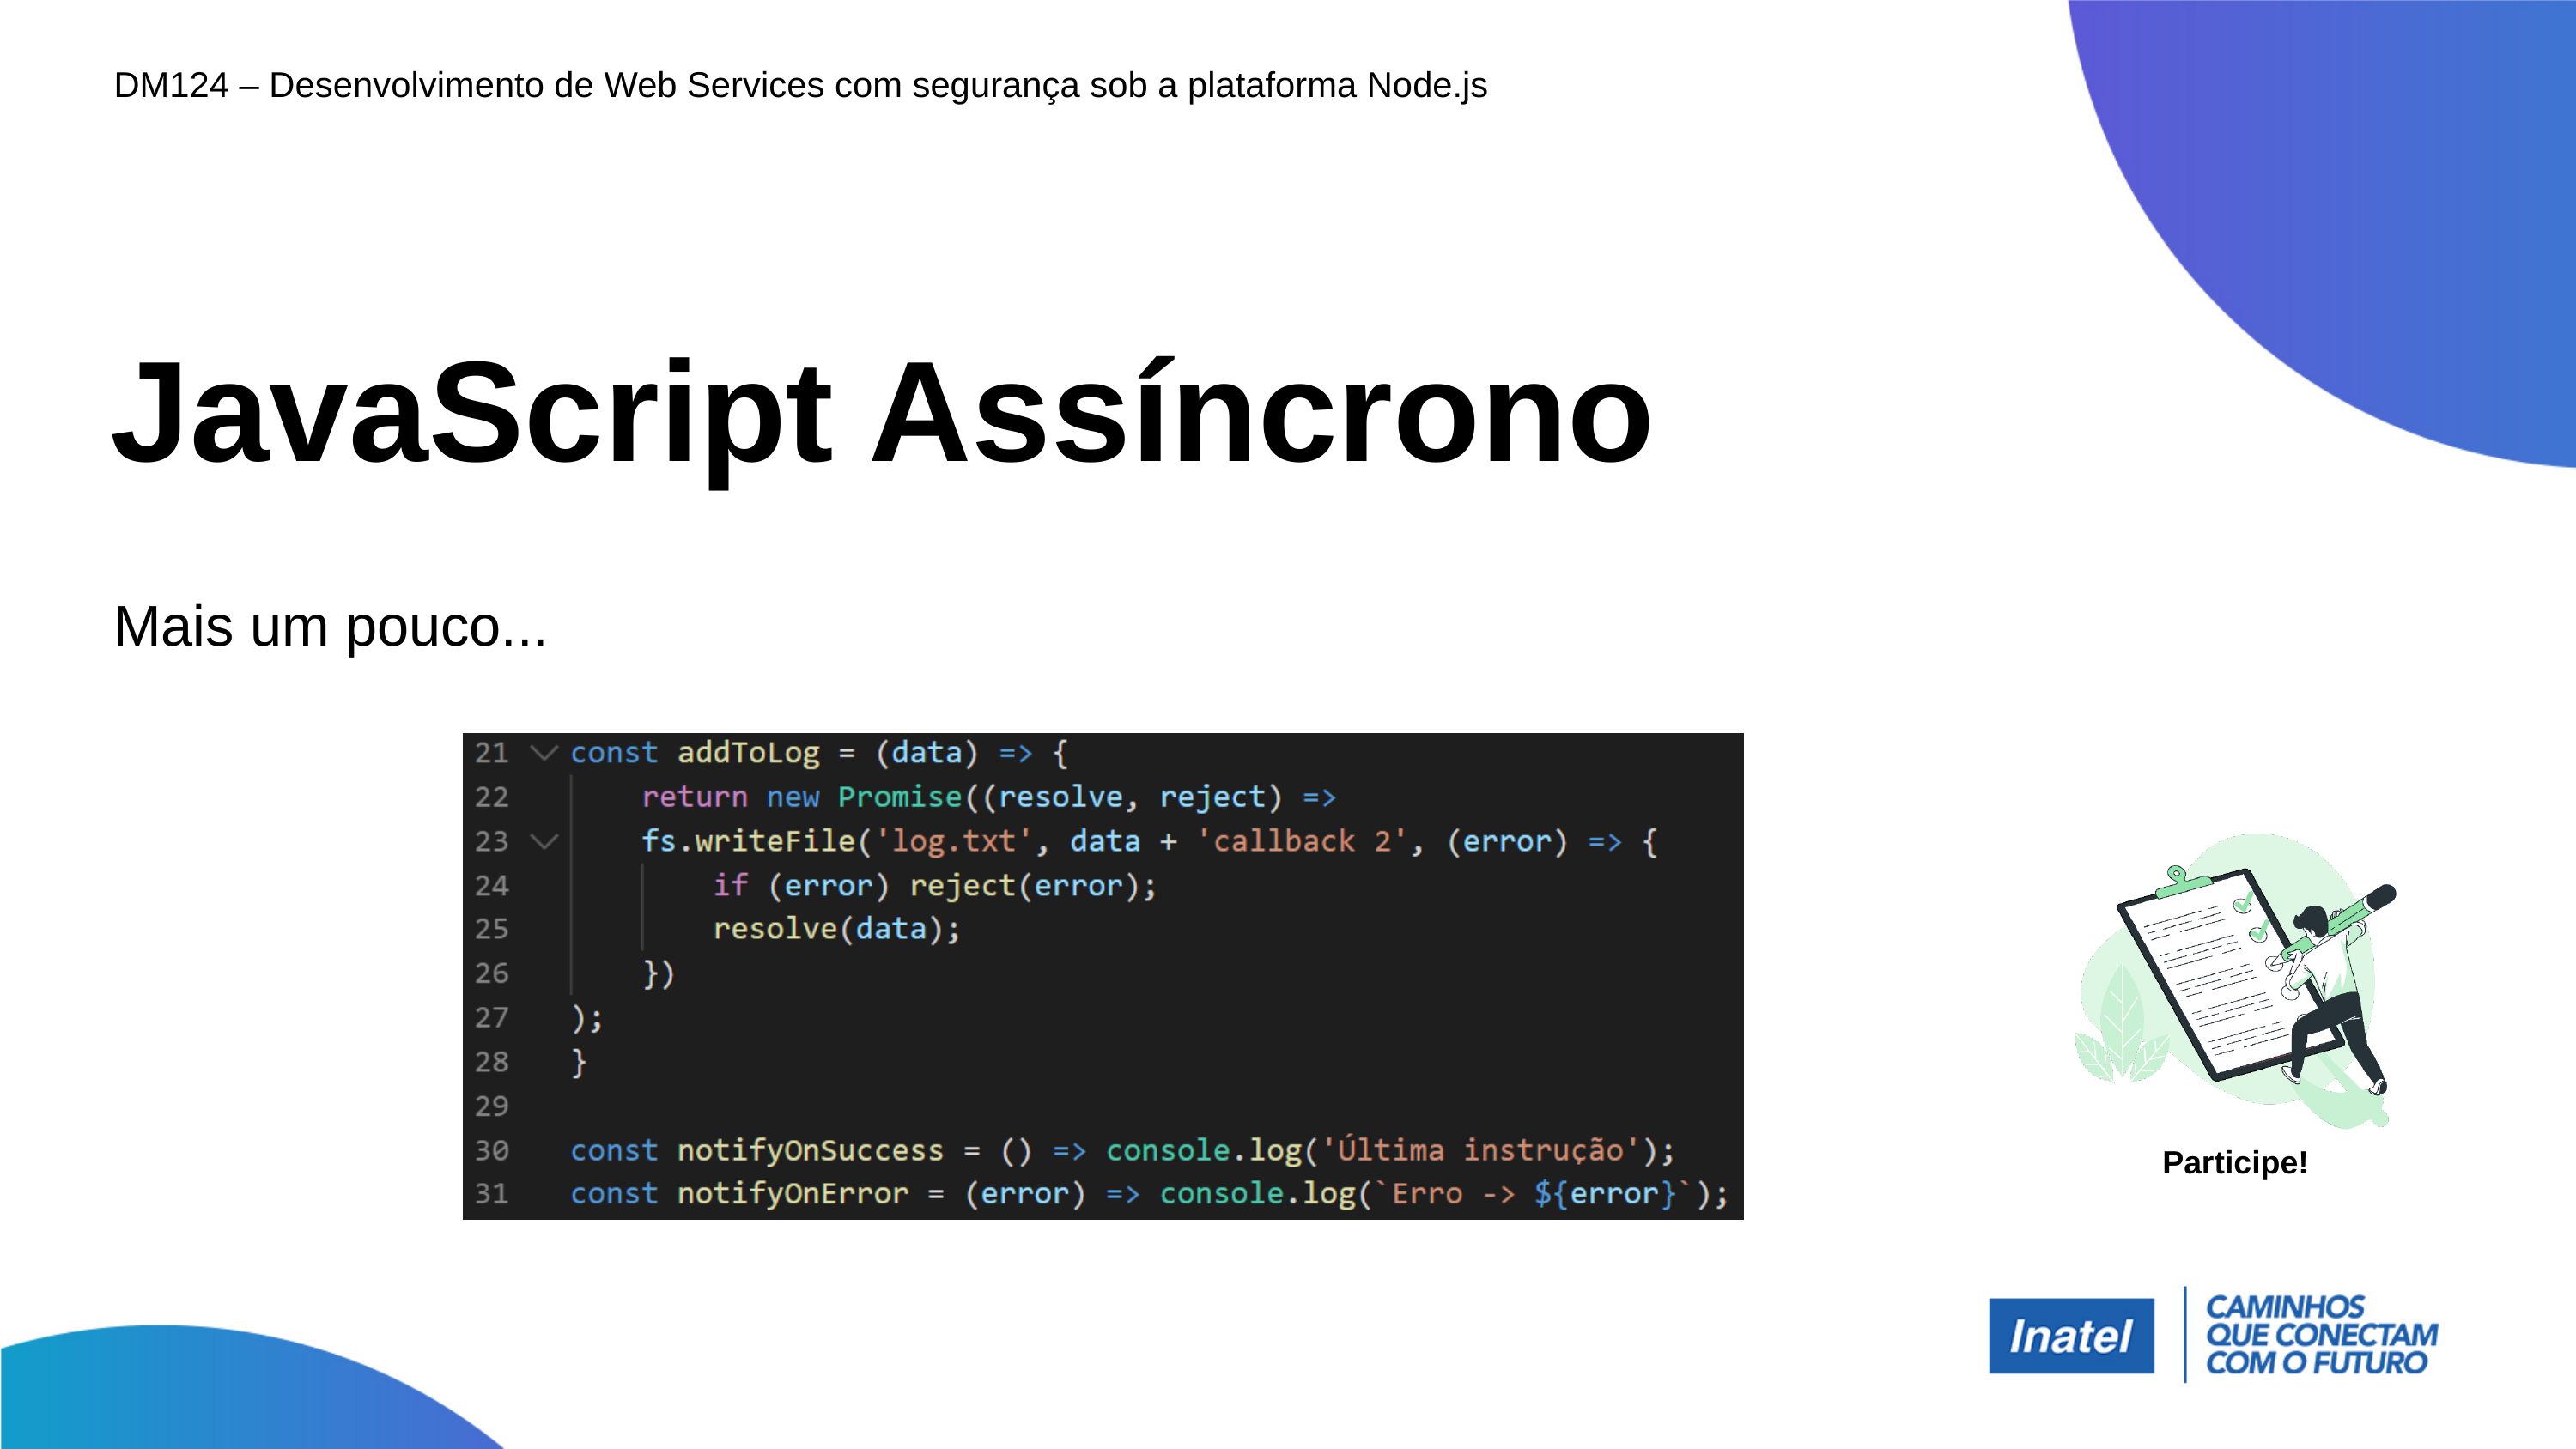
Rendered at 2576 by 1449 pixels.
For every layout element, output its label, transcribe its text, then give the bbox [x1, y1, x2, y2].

list DM124 – Desenvolvimento de Web Services com segurança sob a plataforma Node.js [100, 55, 2008, 167]
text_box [2027, 772, 2444, 1188]
list Mais um pouco... [100, 582, 2008, 876]
picture [0, 0, 2576, 1449]
title JavaScript Assíncrono [97, 329, 2333, 479]
